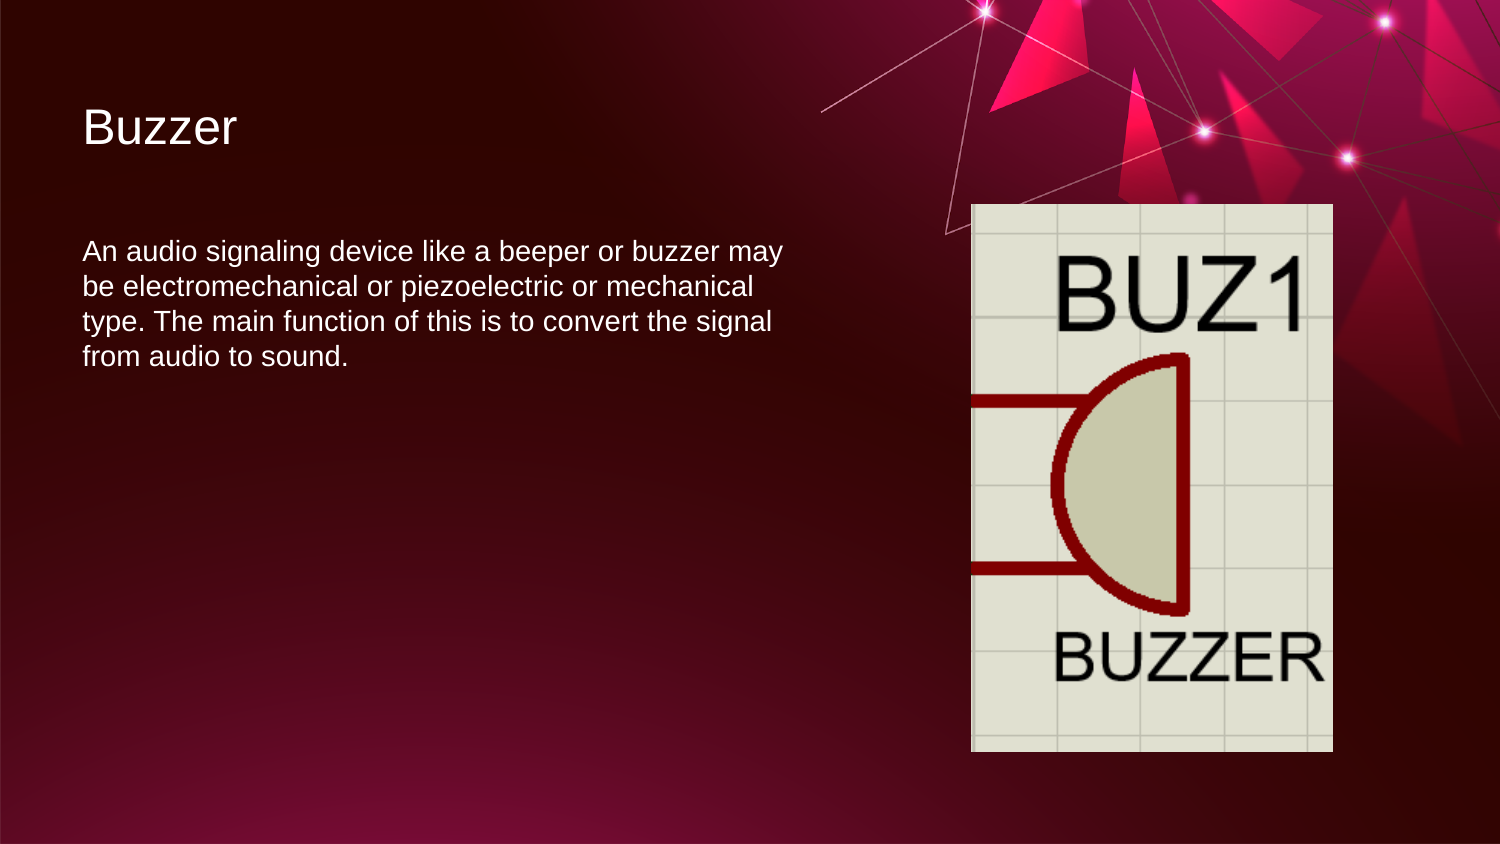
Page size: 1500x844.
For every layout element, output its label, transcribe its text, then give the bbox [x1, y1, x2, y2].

text_box An audio signaling device like a beeper or buzzer may be electromechanical or piezoelectric or mechanical type. The main function of this is to convert the signal from audio to sound. [67, 224, 809, 380]
text_box Buzzer [67, 86, 331, 162]
picture [0, 0, 1500, 844]
